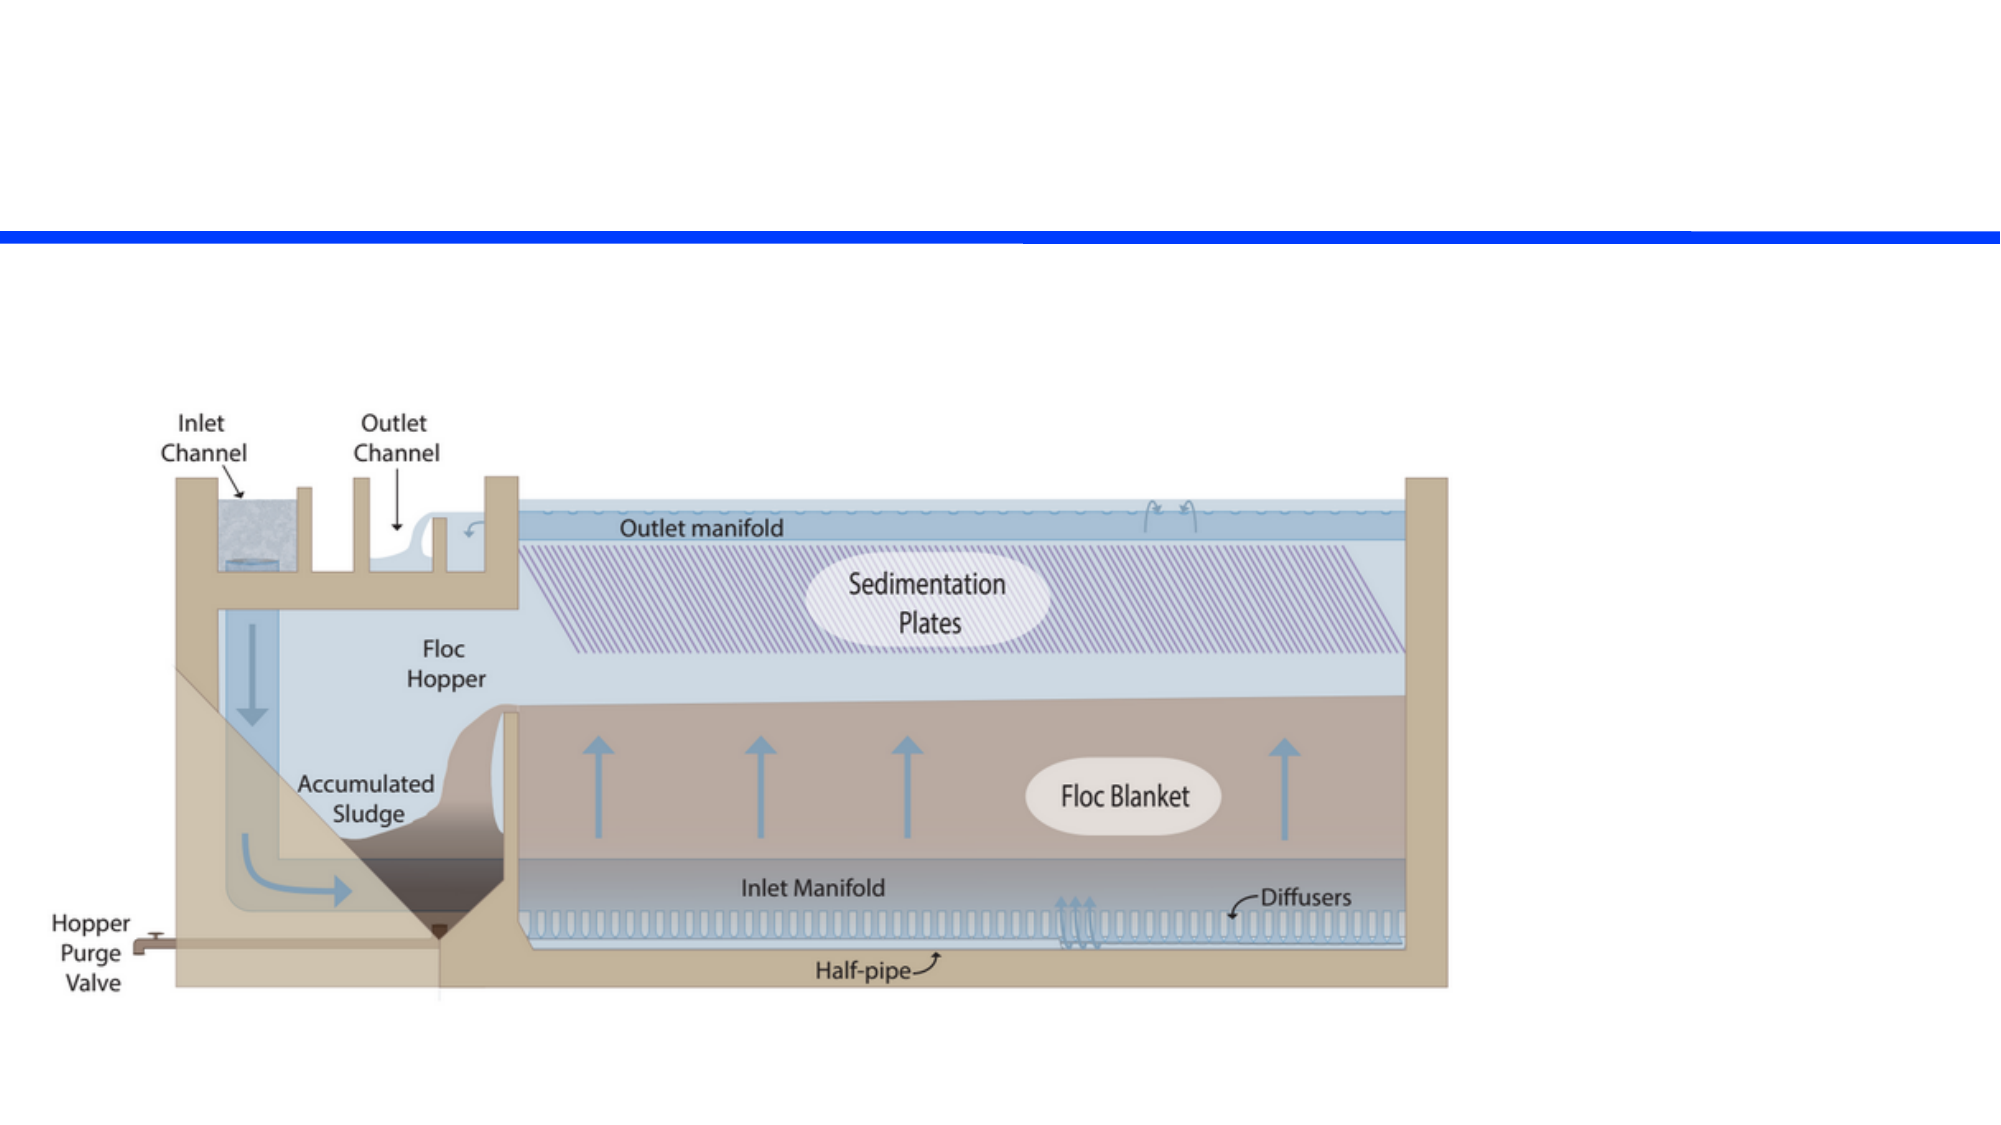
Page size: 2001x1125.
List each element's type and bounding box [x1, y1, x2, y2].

picture [0, 338, 1529, 1088]
